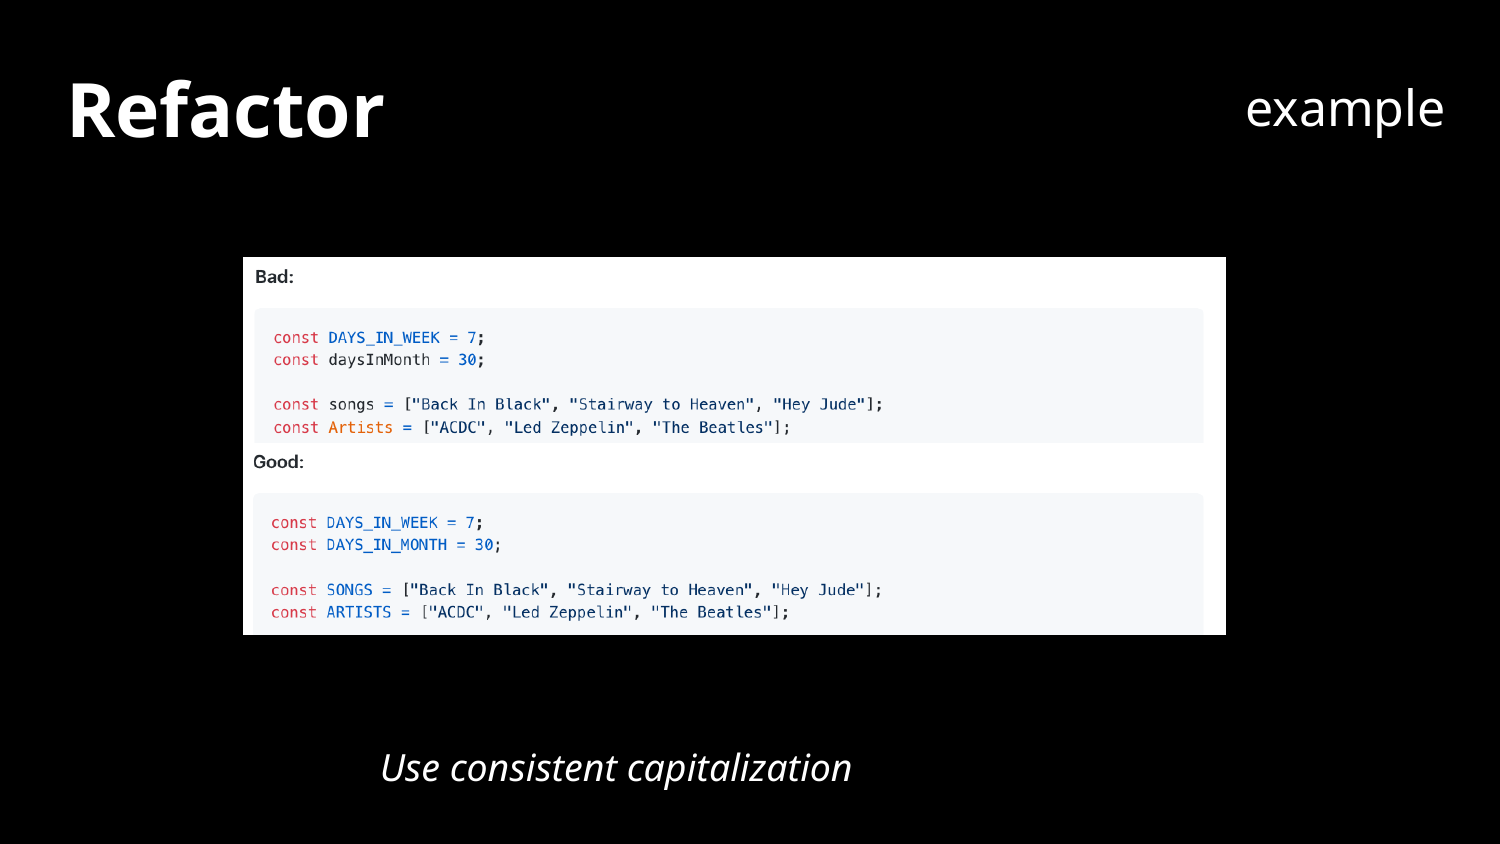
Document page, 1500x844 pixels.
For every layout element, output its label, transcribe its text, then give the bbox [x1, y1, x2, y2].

text_box Refactor [51, 48, 460, 180]
picture [242, 257, 1226, 636]
text_box example [954, 41, 1462, 173]
text_box Use consistent capitalization [364, 747, 1204, 832]
